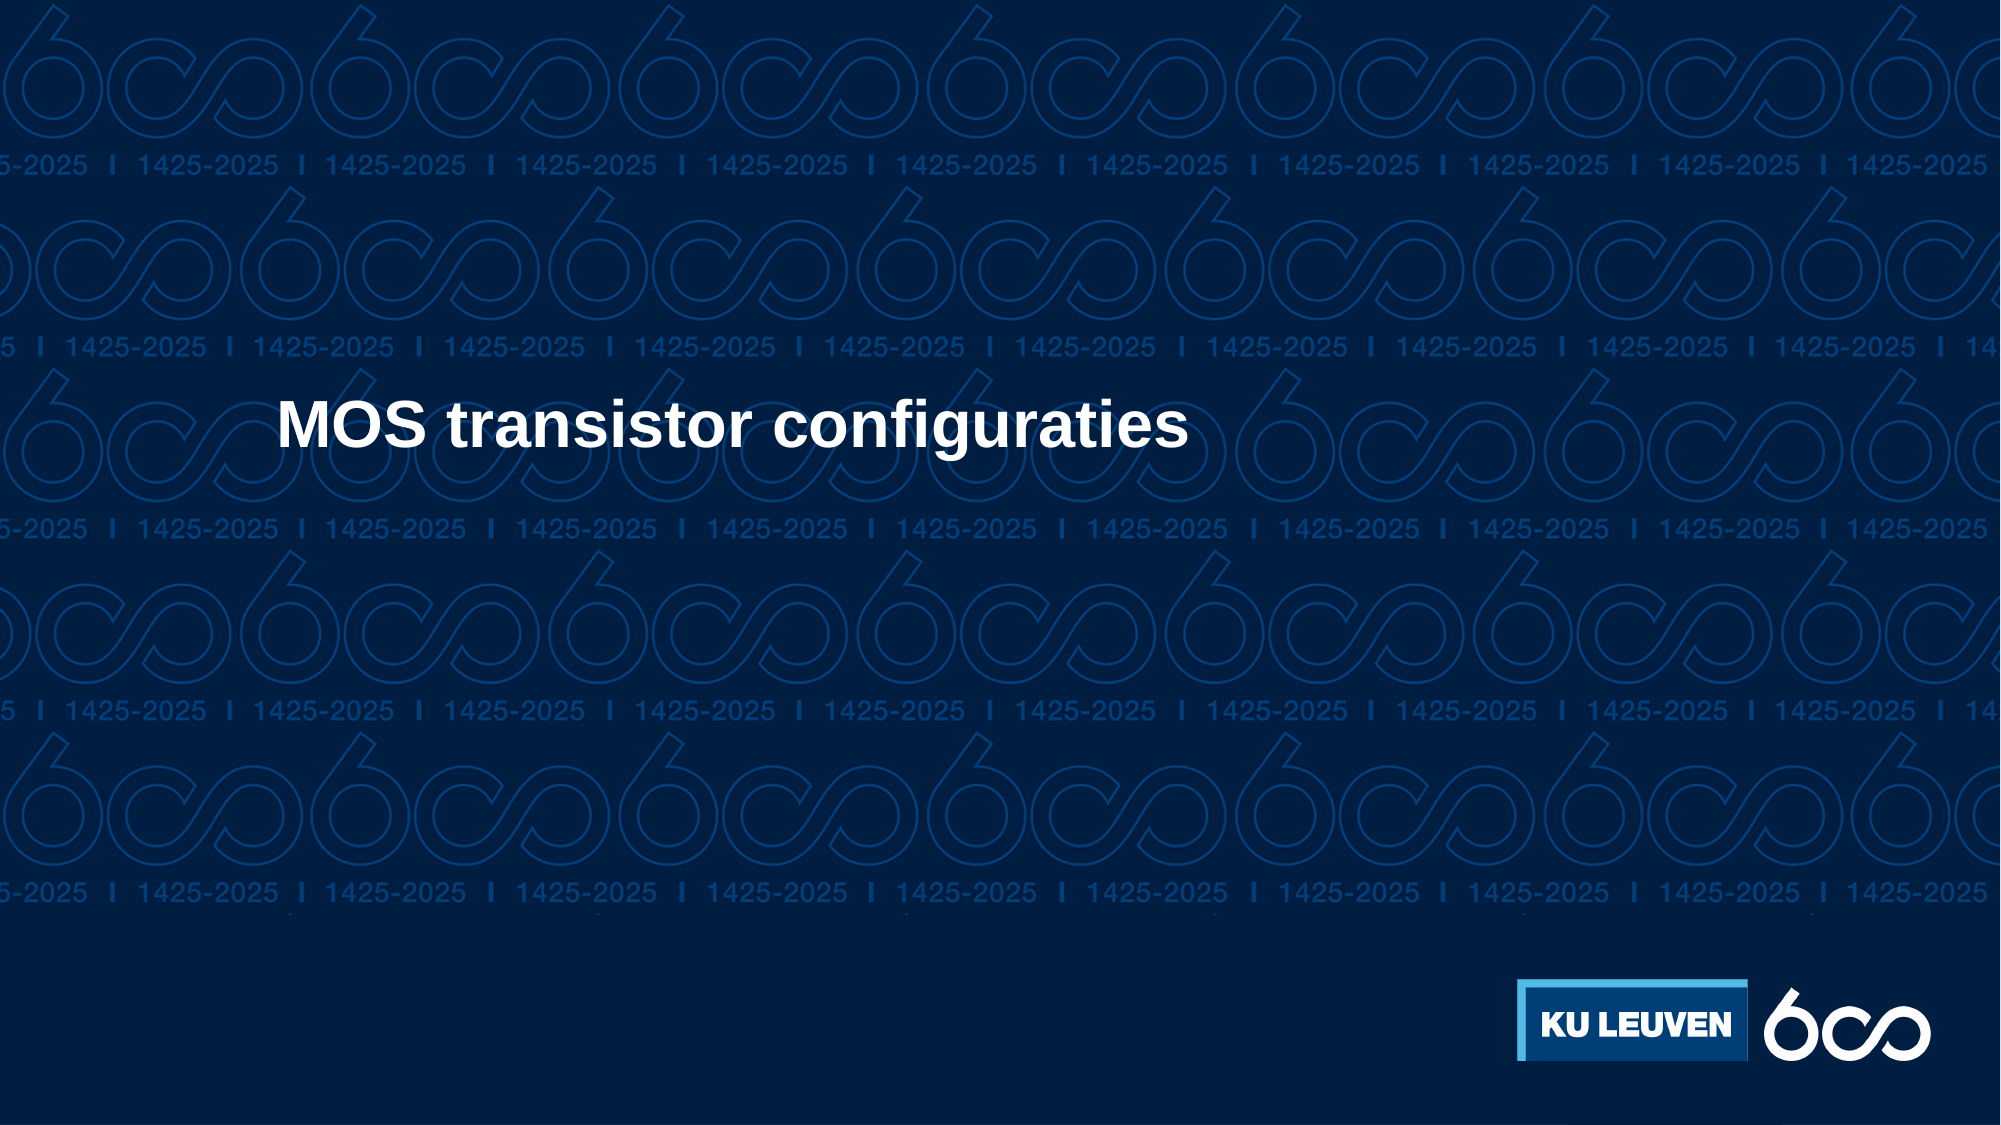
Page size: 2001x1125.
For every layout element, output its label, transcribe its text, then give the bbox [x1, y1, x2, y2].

picture [0, 0, 2001, 1125]
title MOS transistor configuraties [276, 147, 1906, 705]
